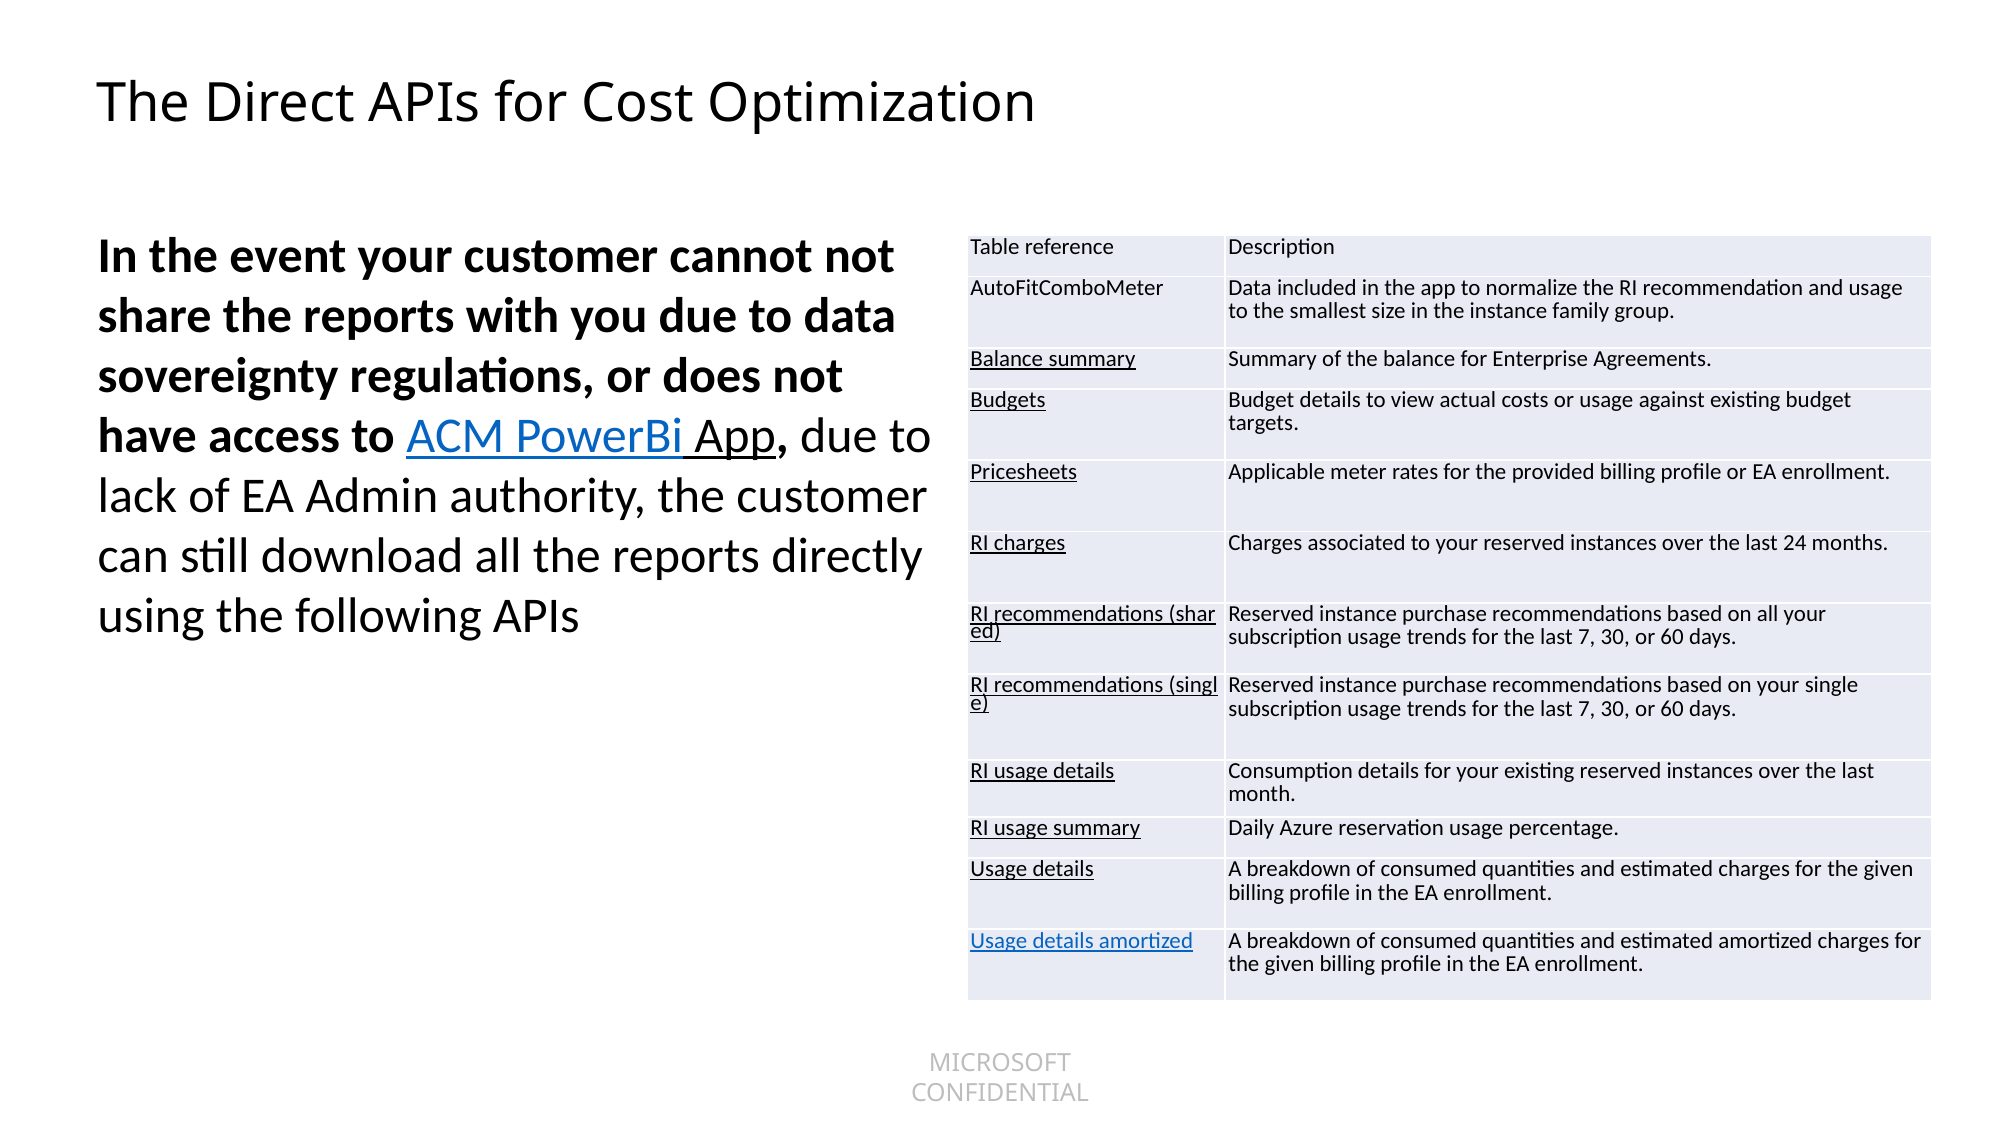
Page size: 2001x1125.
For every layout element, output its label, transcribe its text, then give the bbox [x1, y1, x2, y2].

table_cell A breakdown of consumed quantities and estimated amortized charges for the given billing profile in the EA enrollment. [1226, 930, 1931, 1000]
table_cell A breakdown of consumed quantities and estimated charges for the given billing profile in the EA enrollment. [1226, 859, 1931, 928]
title The Direct APIs for Cost Optimization [96, 75, 1904, 166]
table_cell Reserved instance purchase recommendations based on all your subscription usage trends for the last 7, 30, or 60 days. [1226, 604, 1931, 673]
table_cell Applicable meter rates for the provided billing profile or EA enrollment. [1226, 461, 1931, 531]
table_cell Daily Azure reservation usage percentage. [1226, 818, 1931, 857]
table_cell RI recommendations (single) [968, 675, 1224, 759]
table_cell RI recommendations (shared) [968, 604, 1224, 673]
table_cell RI charges [968, 532, 1224, 602]
table_cell Summary of the balance for Enterprise Agreements. [1226, 349, 1931, 388]
table_cell Usage details amortized [968, 930, 1224, 1000]
table_header Table reference [968, 236, 1224, 276]
table_cell RI usage details [968, 761, 1224, 816]
table_header Description [1226, 236, 1931, 276]
table_cell Pricesheets [968, 461, 1224, 531]
table_cell Budgets [968, 390, 1224, 459]
table_cell Usage details [968, 859, 1224, 928]
table_cell Reserved instance purchase recommendations based on your single subscription usage trends for the last 7, 30, or 60 days. [1226, 675, 1931, 759]
text_box In the event your customer cannot not share the reports with you due to data sovereignty regulations, or does not have access to ACM PowerBi App, due to lack of EA Admin authority, the customer can still download all the reports directly using the following APIs [97, 222, 953, 1016]
table_cell RI usage summary [968, 818, 1224, 857]
table_cell Data included in the app to normalize the RI recommendation and usage to the smallest size in the instance family group. [1226, 277, 1931, 347]
table_cell AutoFitComboMeter [968, 277, 1224, 347]
table_cell Charges associated to your reserved instances over the last 24 months. [1226, 532, 1931, 602]
table_cell Consumption details for your existing reserved instances over the last month. [1226, 761, 1931, 816]
table_cell Balance summary [968, 349, 1224, 388]
table_cell Budget details to view actual costs or usage against existing budget targets. [1226, 390, 1931, 459]
